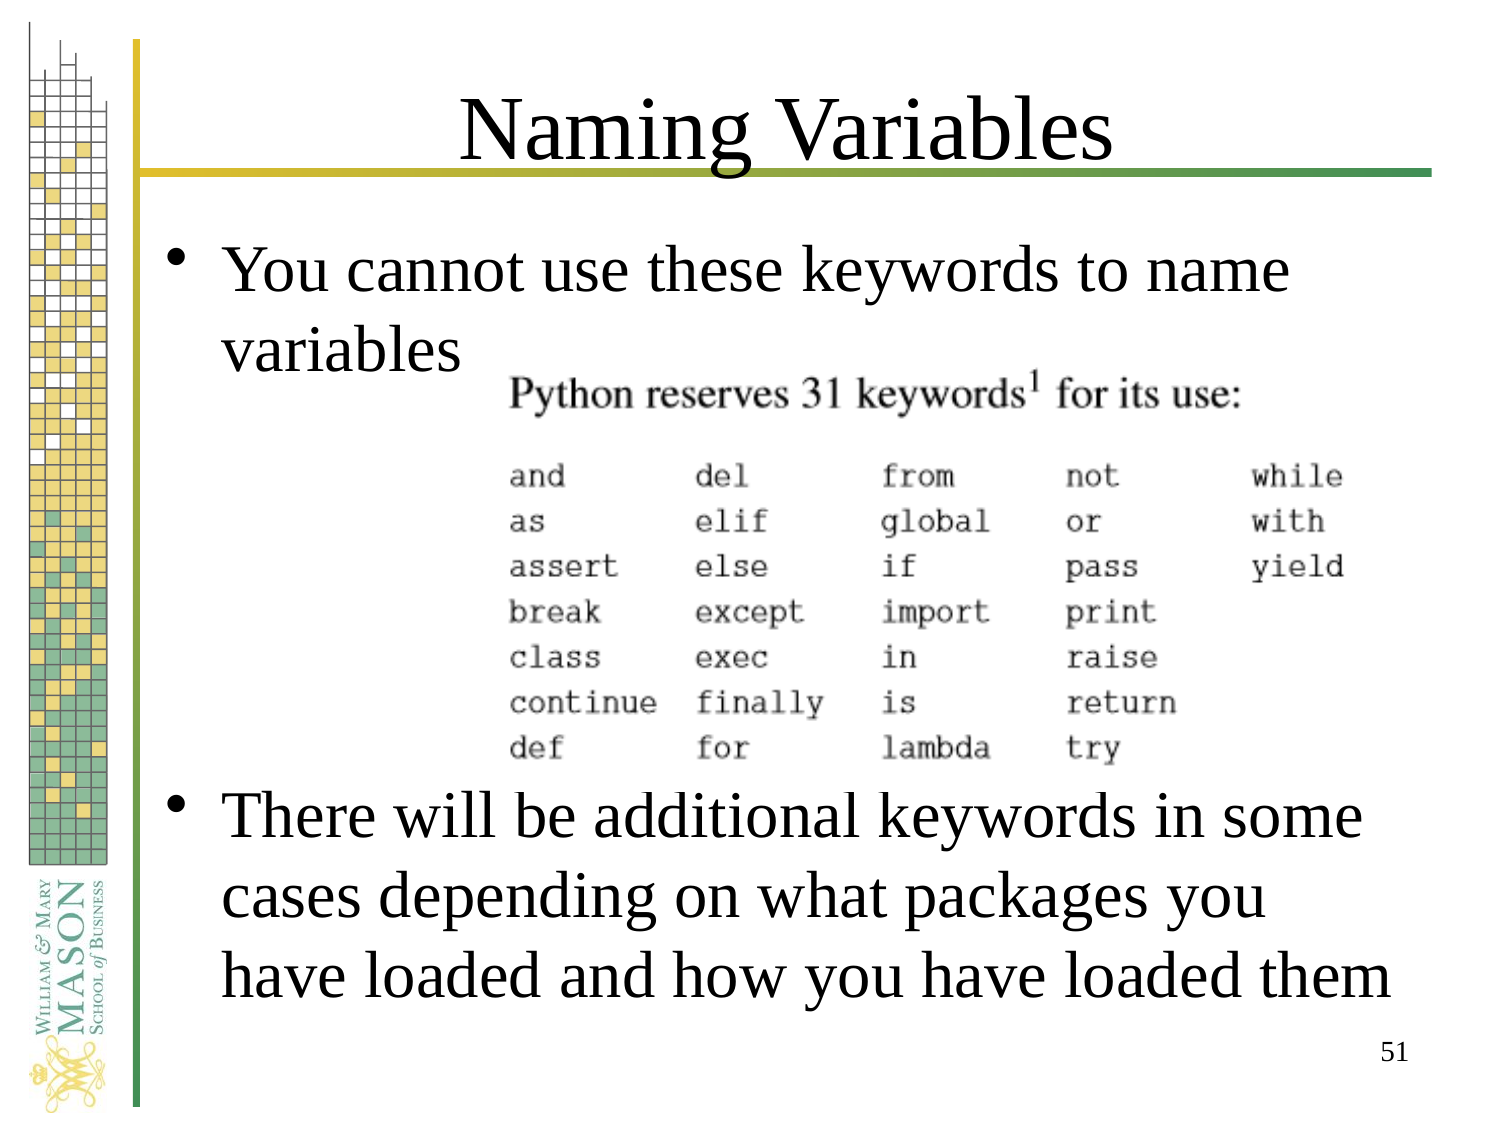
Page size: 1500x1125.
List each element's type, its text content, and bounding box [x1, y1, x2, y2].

title Naming Variables [150, 45, 1425, 200]
list You cannot use these keywords to name variables There will be additional keywords in some cases depending on what packages you have loaded and how you have loaded them [150, 217, 1425, 985]
title Boolean Statements [29, 879, 107, 1113]
picture [496, 366, 1413, 792]
slide_number 51 [1048, 1024, 1426, 1103]
